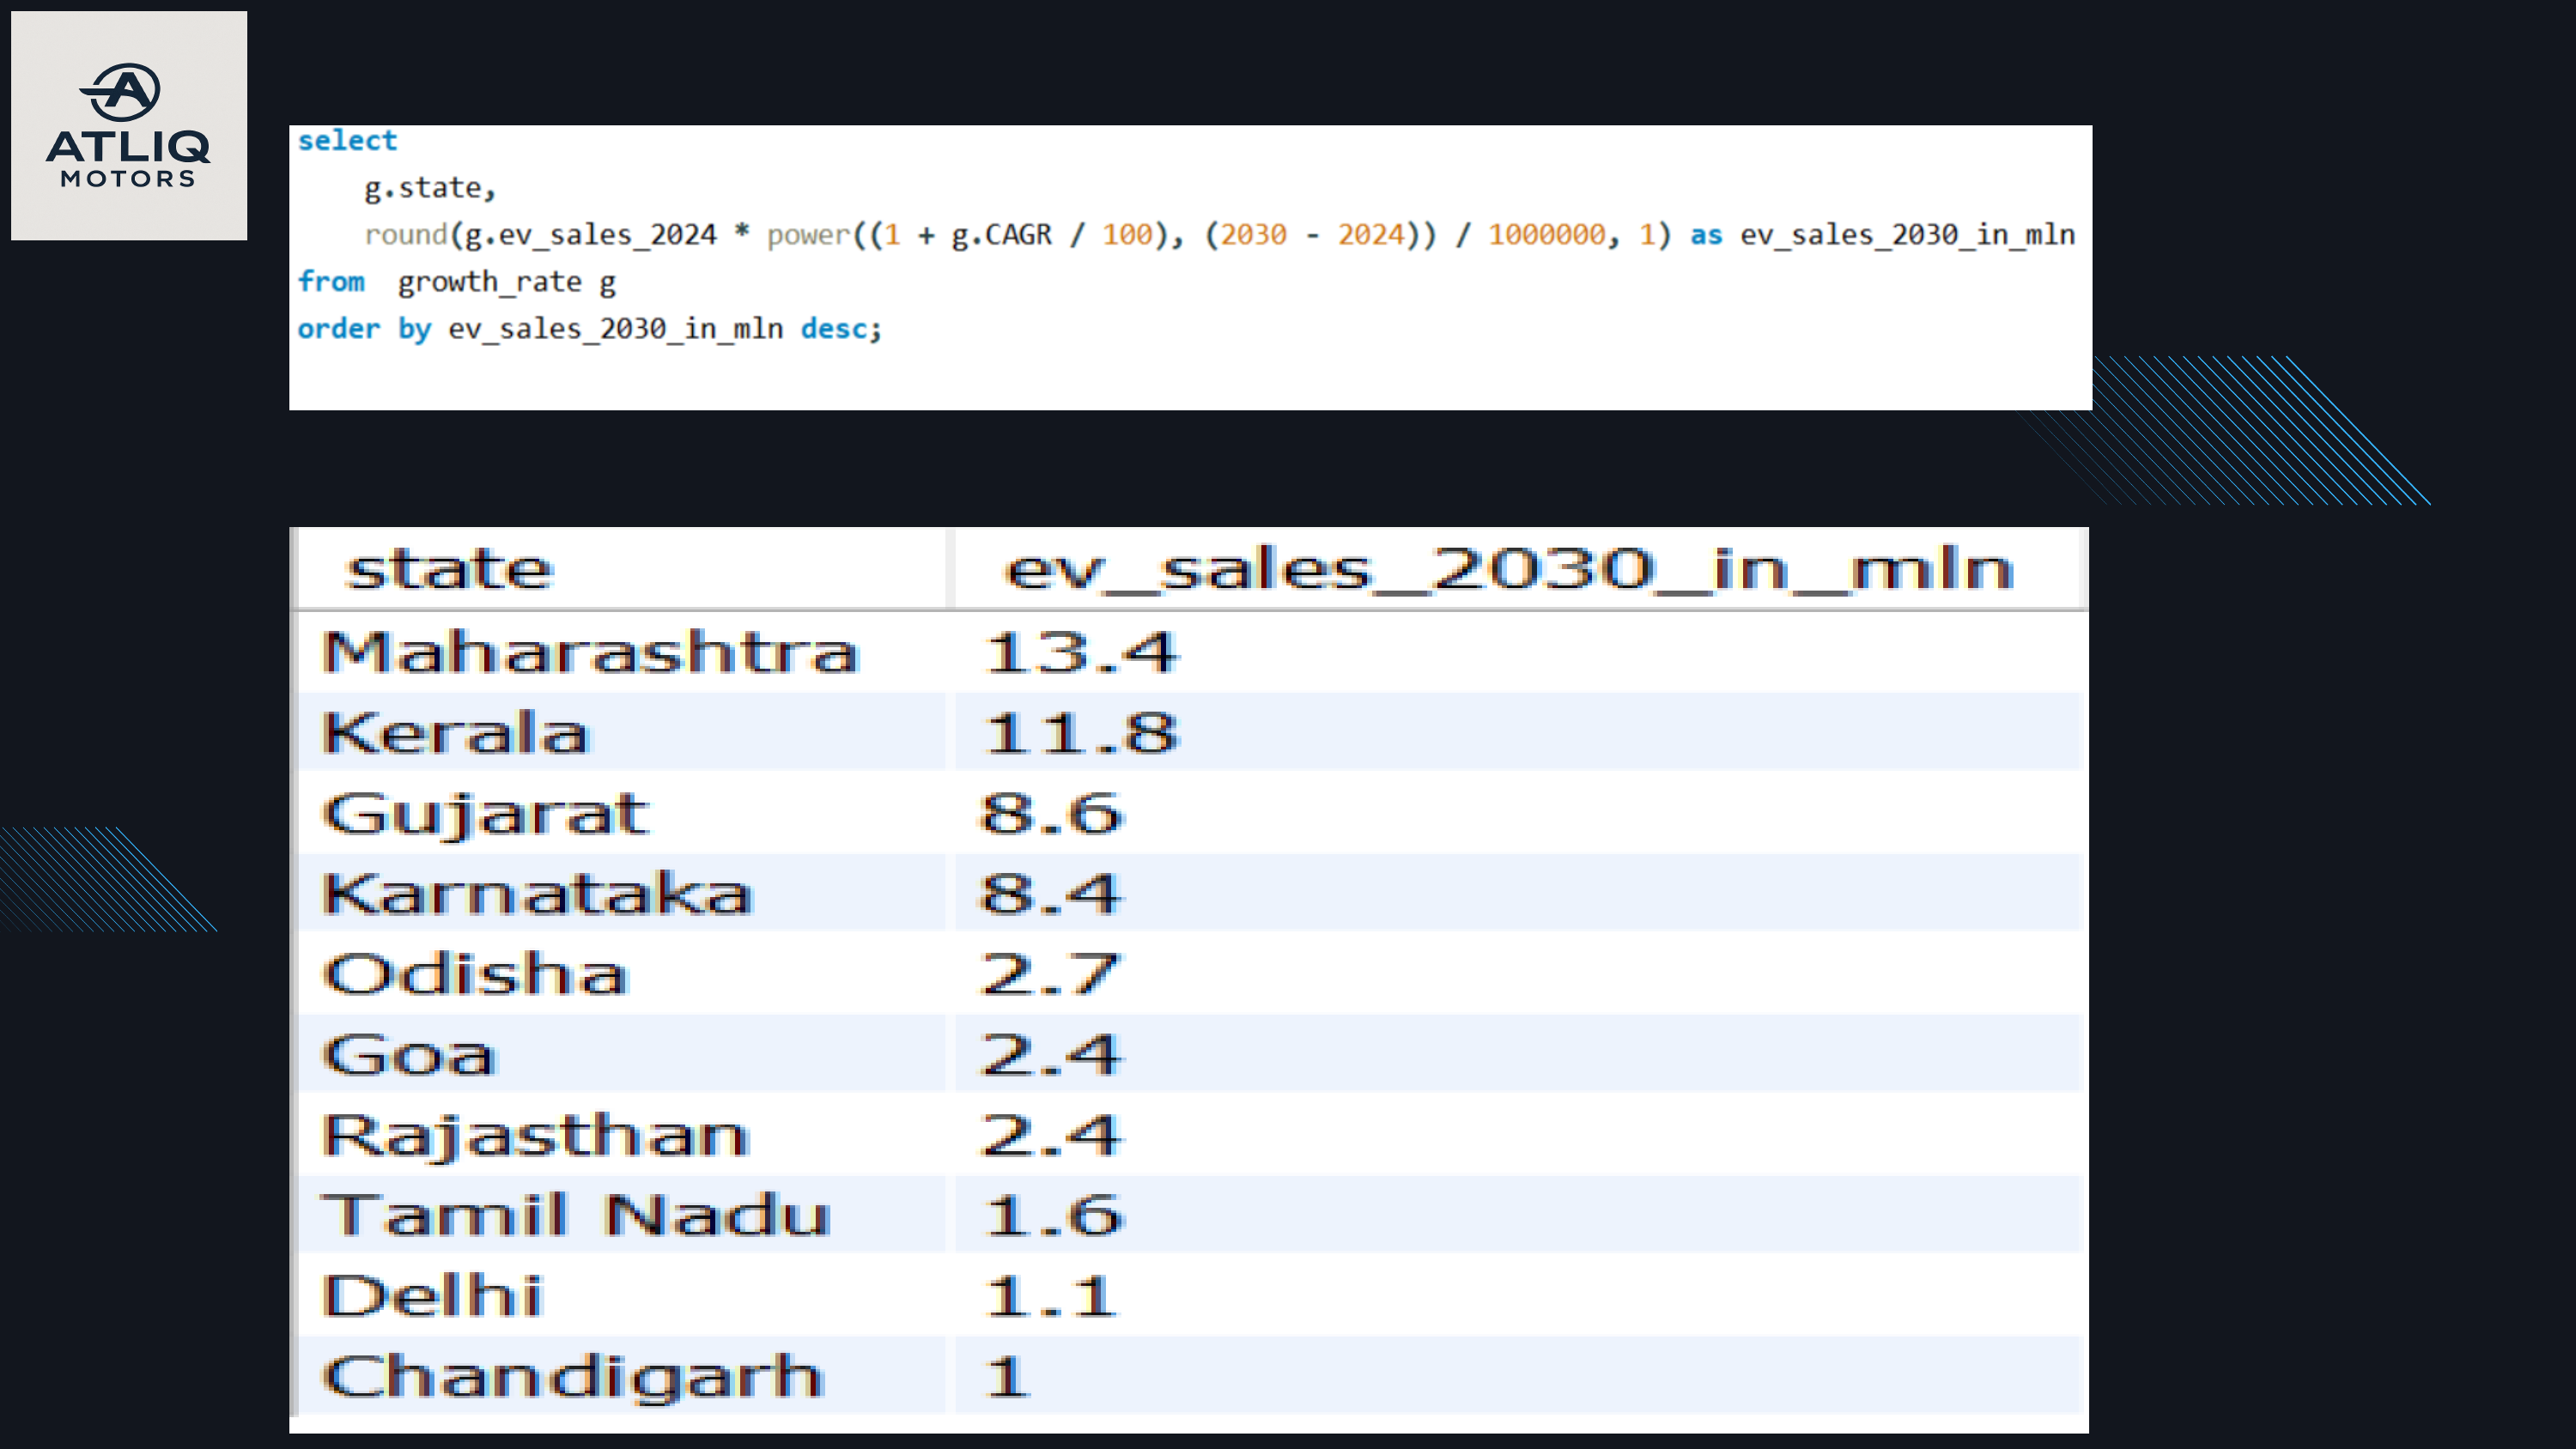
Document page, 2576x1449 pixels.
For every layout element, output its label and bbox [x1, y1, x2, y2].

picture [11, 11, 247, 240]
picture [289, 527, 2089, 1434]
text_box [0, 827, 218, 932]
text_box [2274, 355, 2429, 506]
text_box [2288, 355, 2432, 503]
text_box [1962, 355, 2385, 506]
picture [289, 125, 2093, 410]
text_box [2244, 355, 2415, 506]
